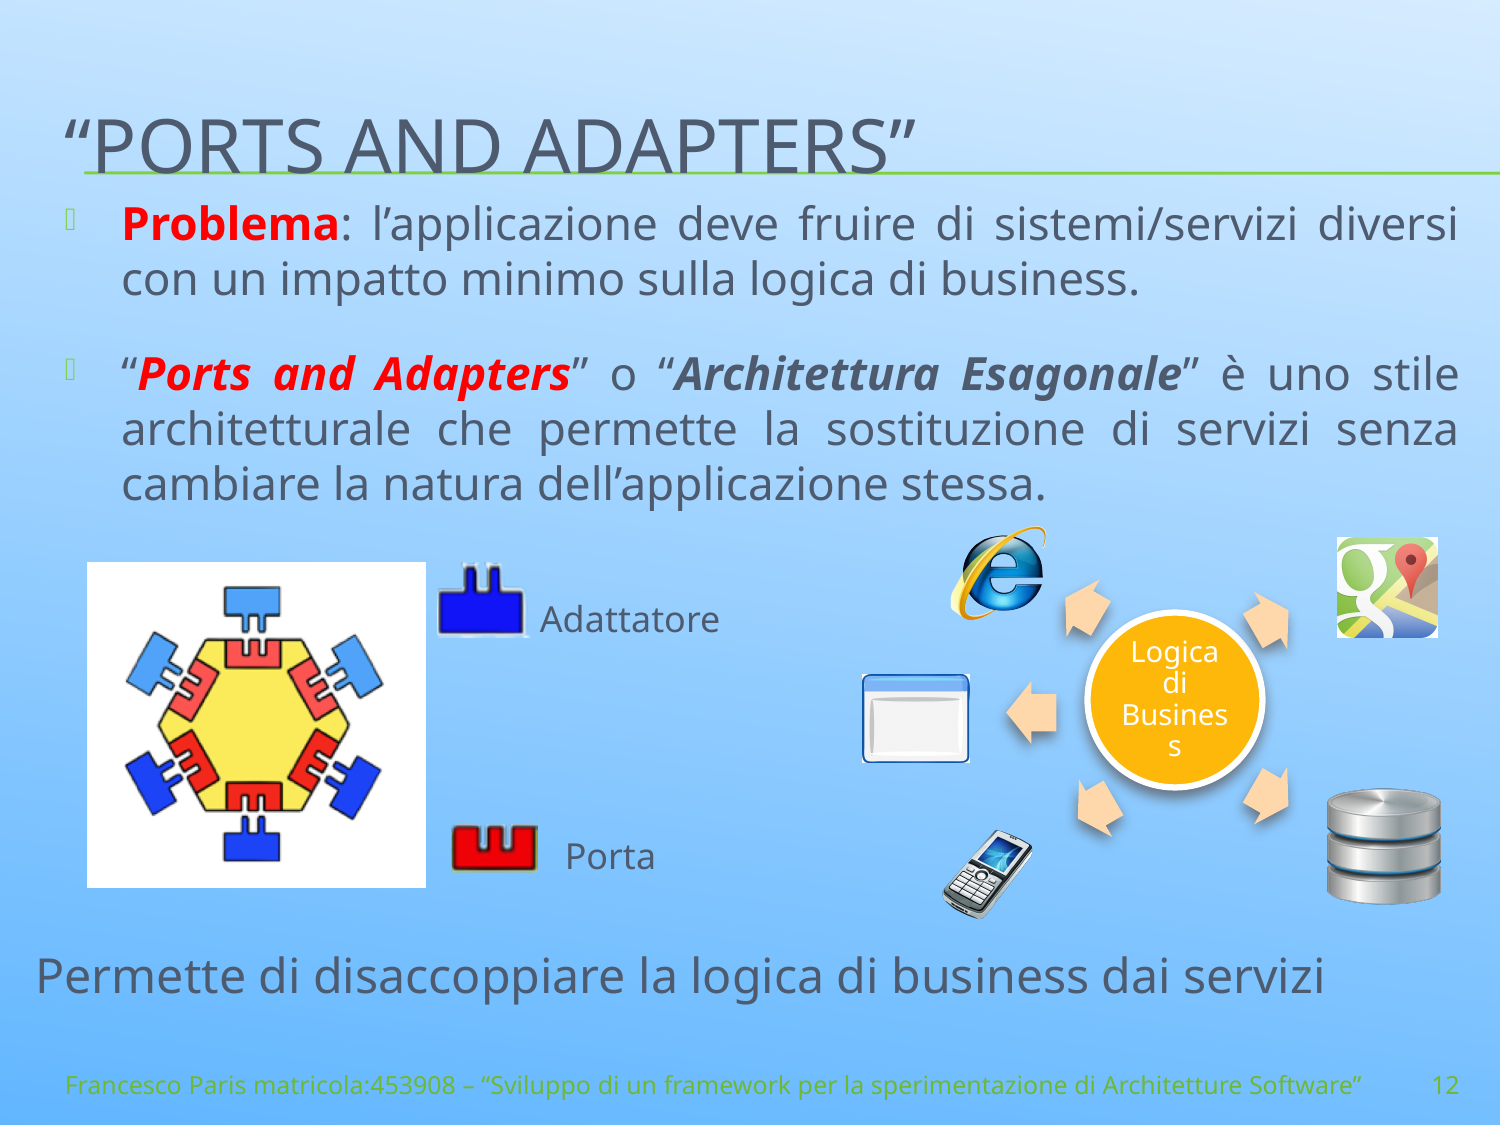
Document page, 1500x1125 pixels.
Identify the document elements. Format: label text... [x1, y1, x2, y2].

text_box Francesco Paris matricola:453908 – “Sviluppo di un framework per la sperimentazione di Architetture Software” [50, 1062, 1425, 1100]
picture [862, 674, 970, 763]
text_box Permette di disaccoppiare la logica di business dai servizi [20, 937, 1496, 1050]
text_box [1074, 774, 1117, 842]
picture [1337, 537, 1438, 638]
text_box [1062, 574, 1105, 642]
picture [949, 524, 1051, 626]
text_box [1249, 587, 1292, 655]
picture [437, 562, 530, 638]
text_box Problema: l’applicazione deve fruire di sistemi/servizi diversi con un impatto minimo sulla logica di business. [49, 187, 1475, 325]
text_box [1087, 612, 1263, 788]
list “Ports and Adapters” o “Architettura Esagonale” è uno stile architetturale che permette la sostituzione di servizi senza cambiare la natura dell’applicazione stessa. [50, 337, 1475, 513]
text_box Porta [549, 812, 825, 888]
title “Ports and adapters” [50, 75, 1475, 187]
slide_number 12 [1350, 1061, 1475, 1103]
picture [937, 824, 1038, 926]
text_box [1249, 762, 1292, 830]
picture [1324, 787, 1442, 905]
picture [449, 824, 538, 874]
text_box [999, 687, 1063, 738]
text_box [524, 525, 1488, 875]
text_box Adattatore [535, 574, 800, 650]
picture [87, 562, 427, 888]
